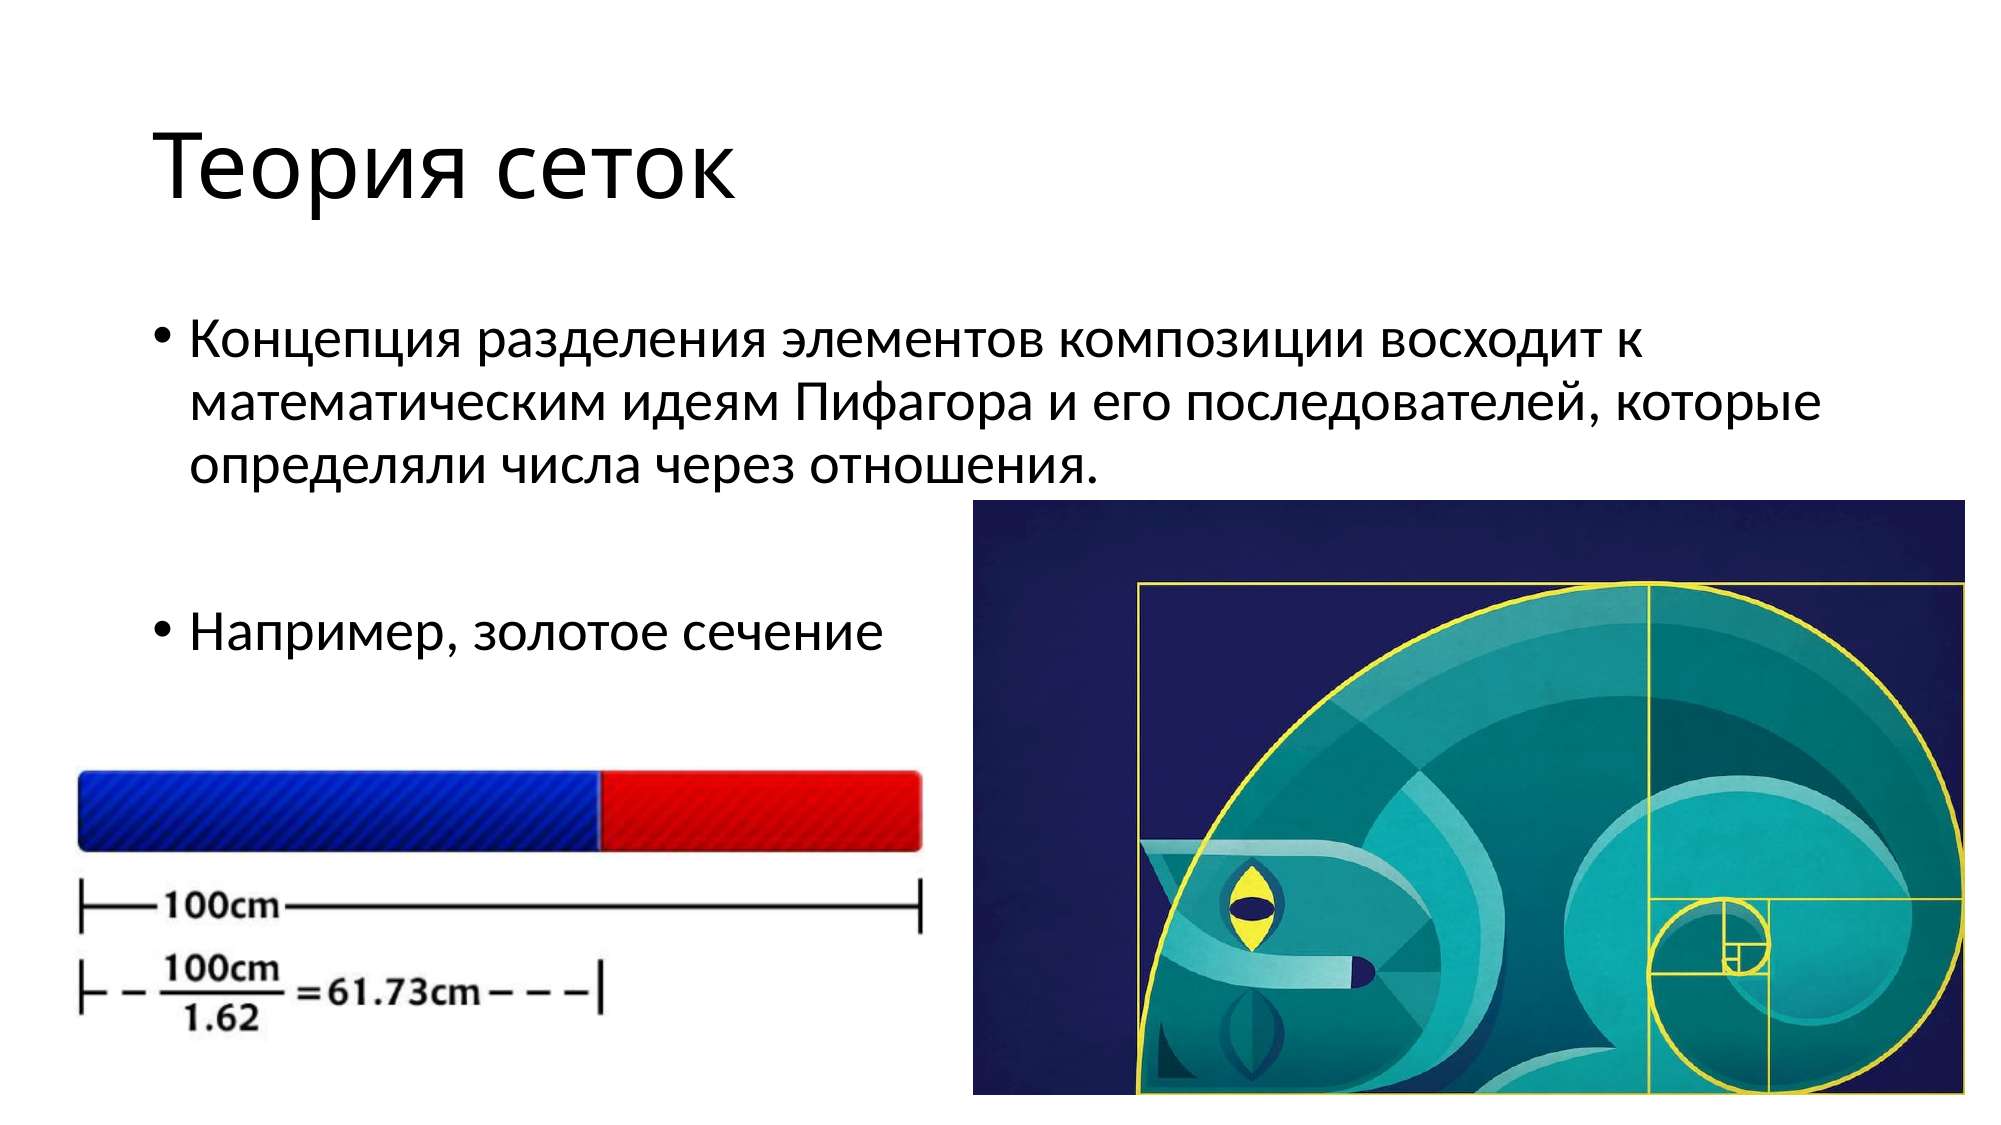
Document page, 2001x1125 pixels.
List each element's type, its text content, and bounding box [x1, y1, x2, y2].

picture [973, 500, 1965, 1095]
list Концепция разделения элементов композиции восходит к математическим идеям Пифагора и его последователей, которые определяли числа через отношения. Например, золотое сечение [137, 299, 1863, 682]
title Теория сеток [137, 59, 1863, 278]
picture [56, 762, 939, 1054]
